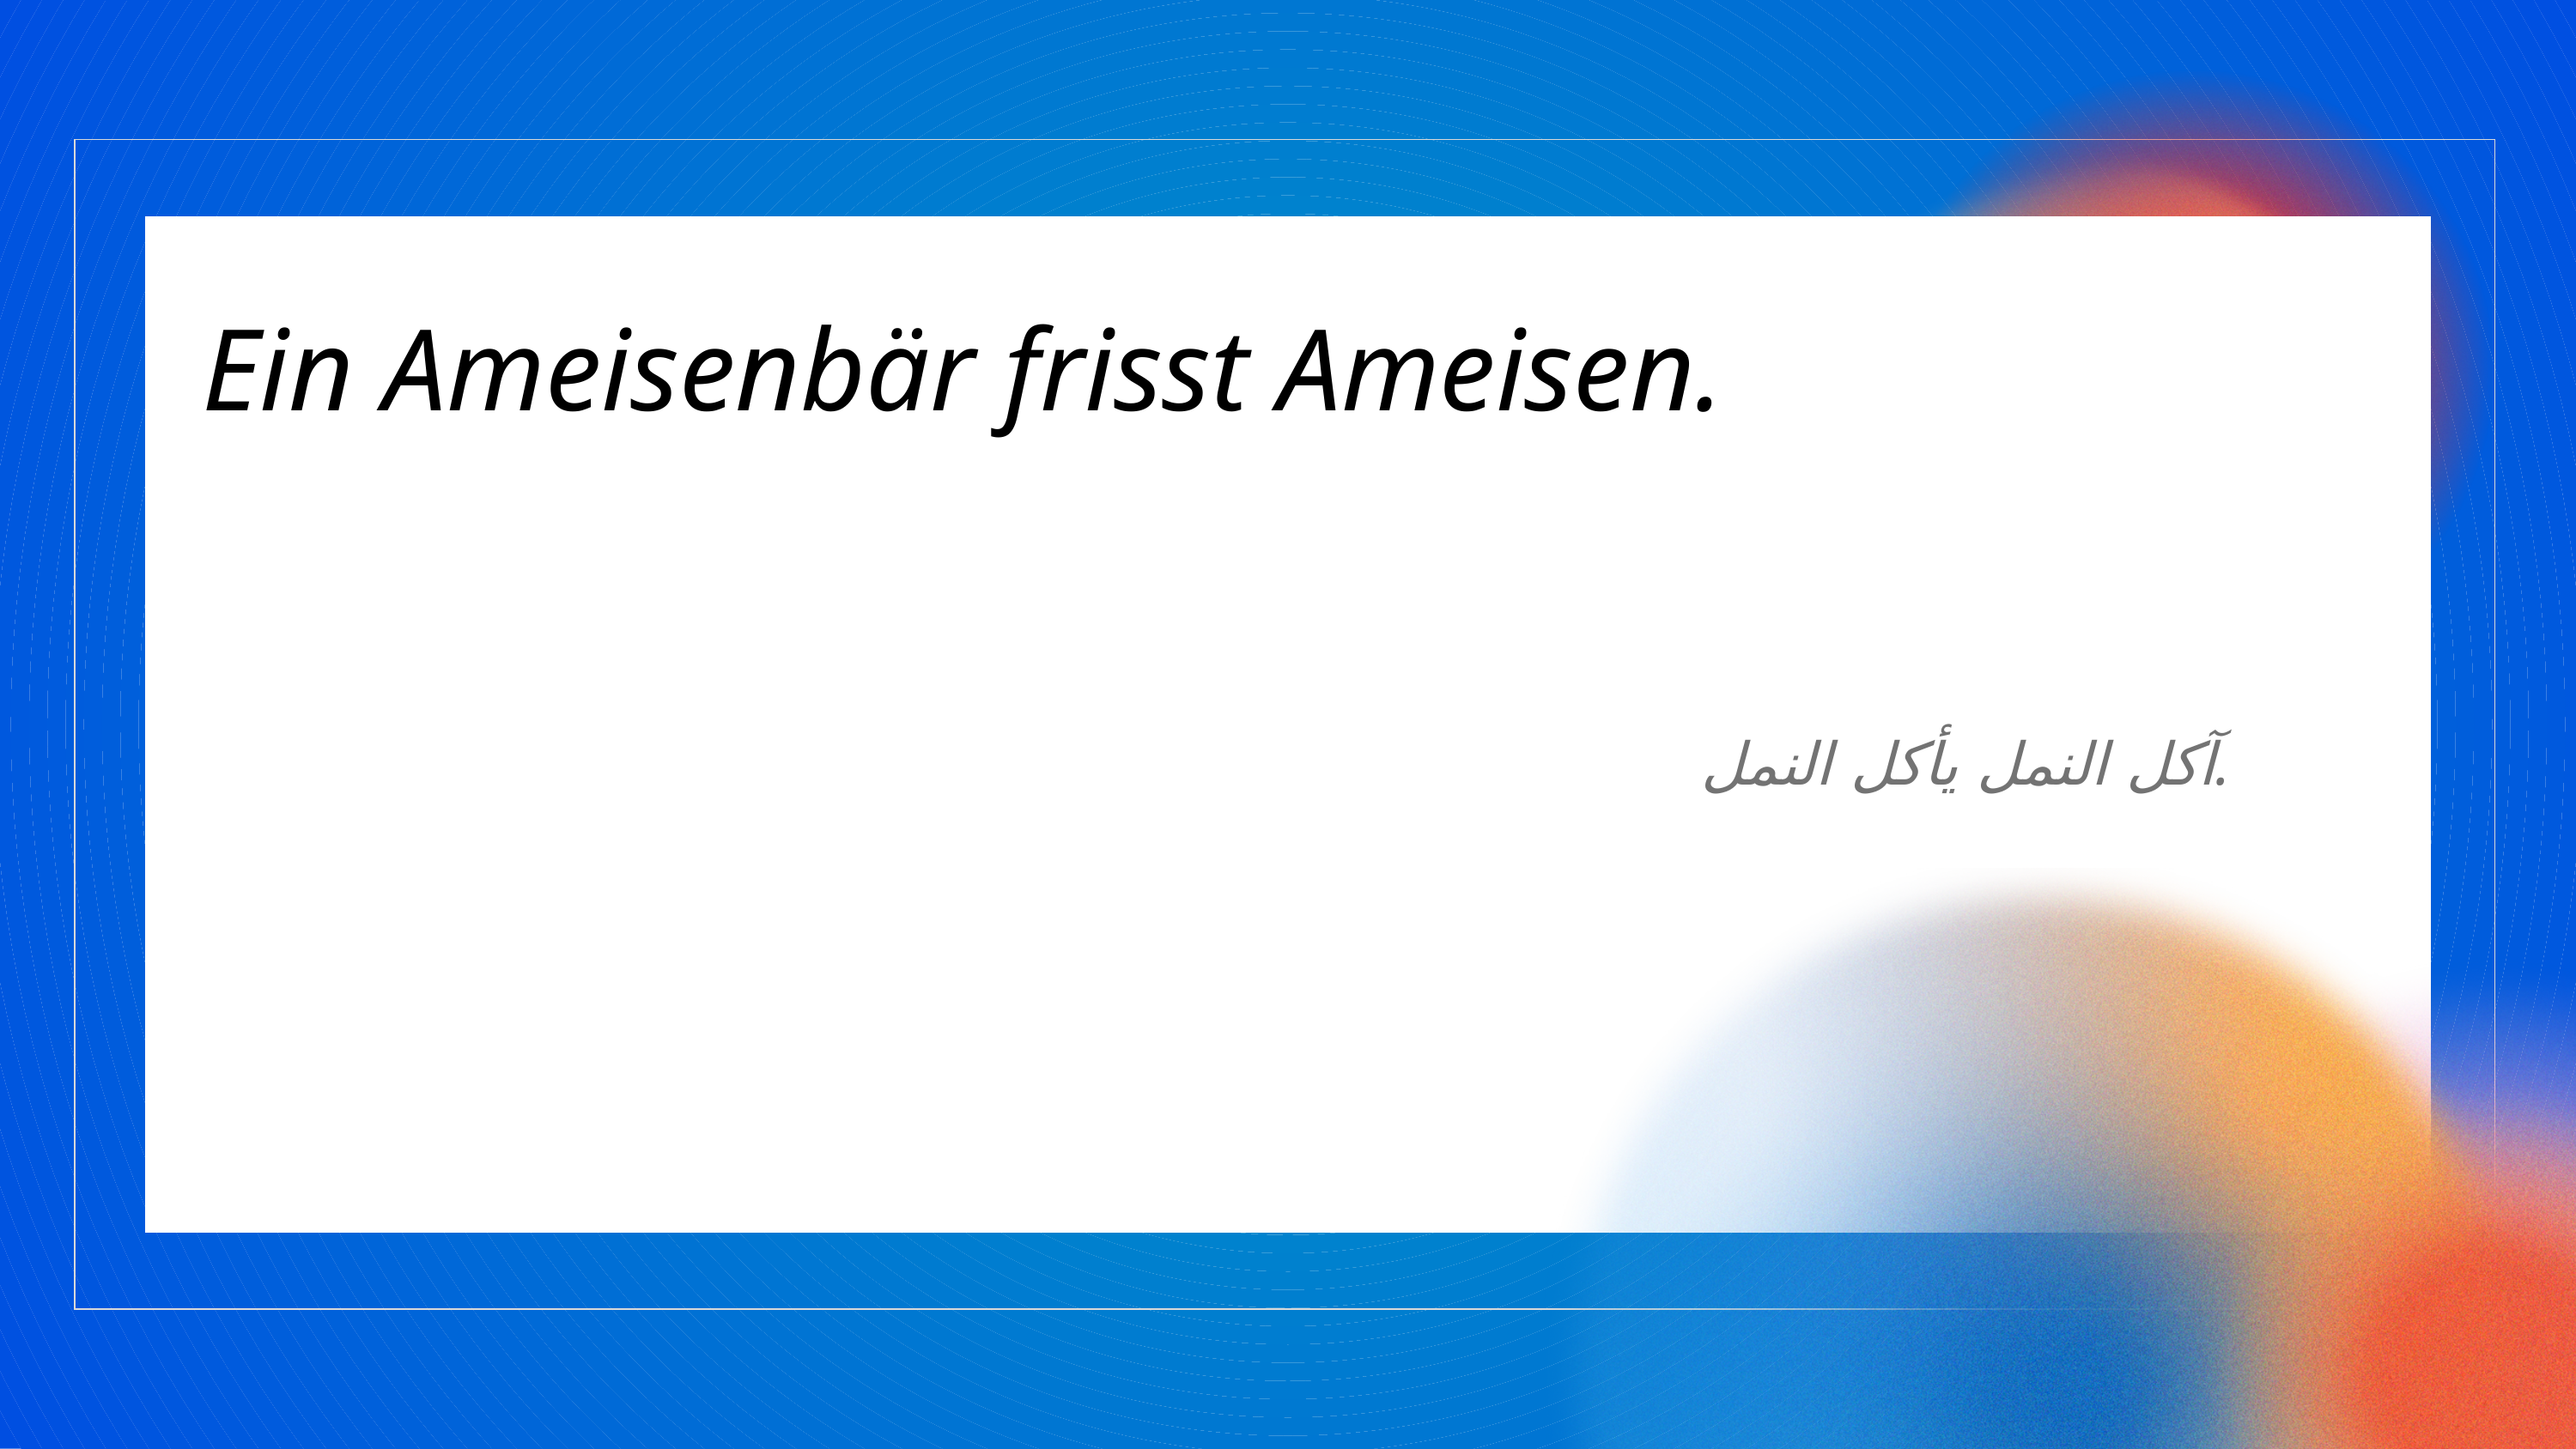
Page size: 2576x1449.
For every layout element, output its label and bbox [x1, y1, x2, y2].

text_box [1792, 70, 2495, 136]
text_box [1543, 868, 2576, 1449]
text_box [144, 215, 2432, 1234]
text_box [74, 139, 2495, 1309]
